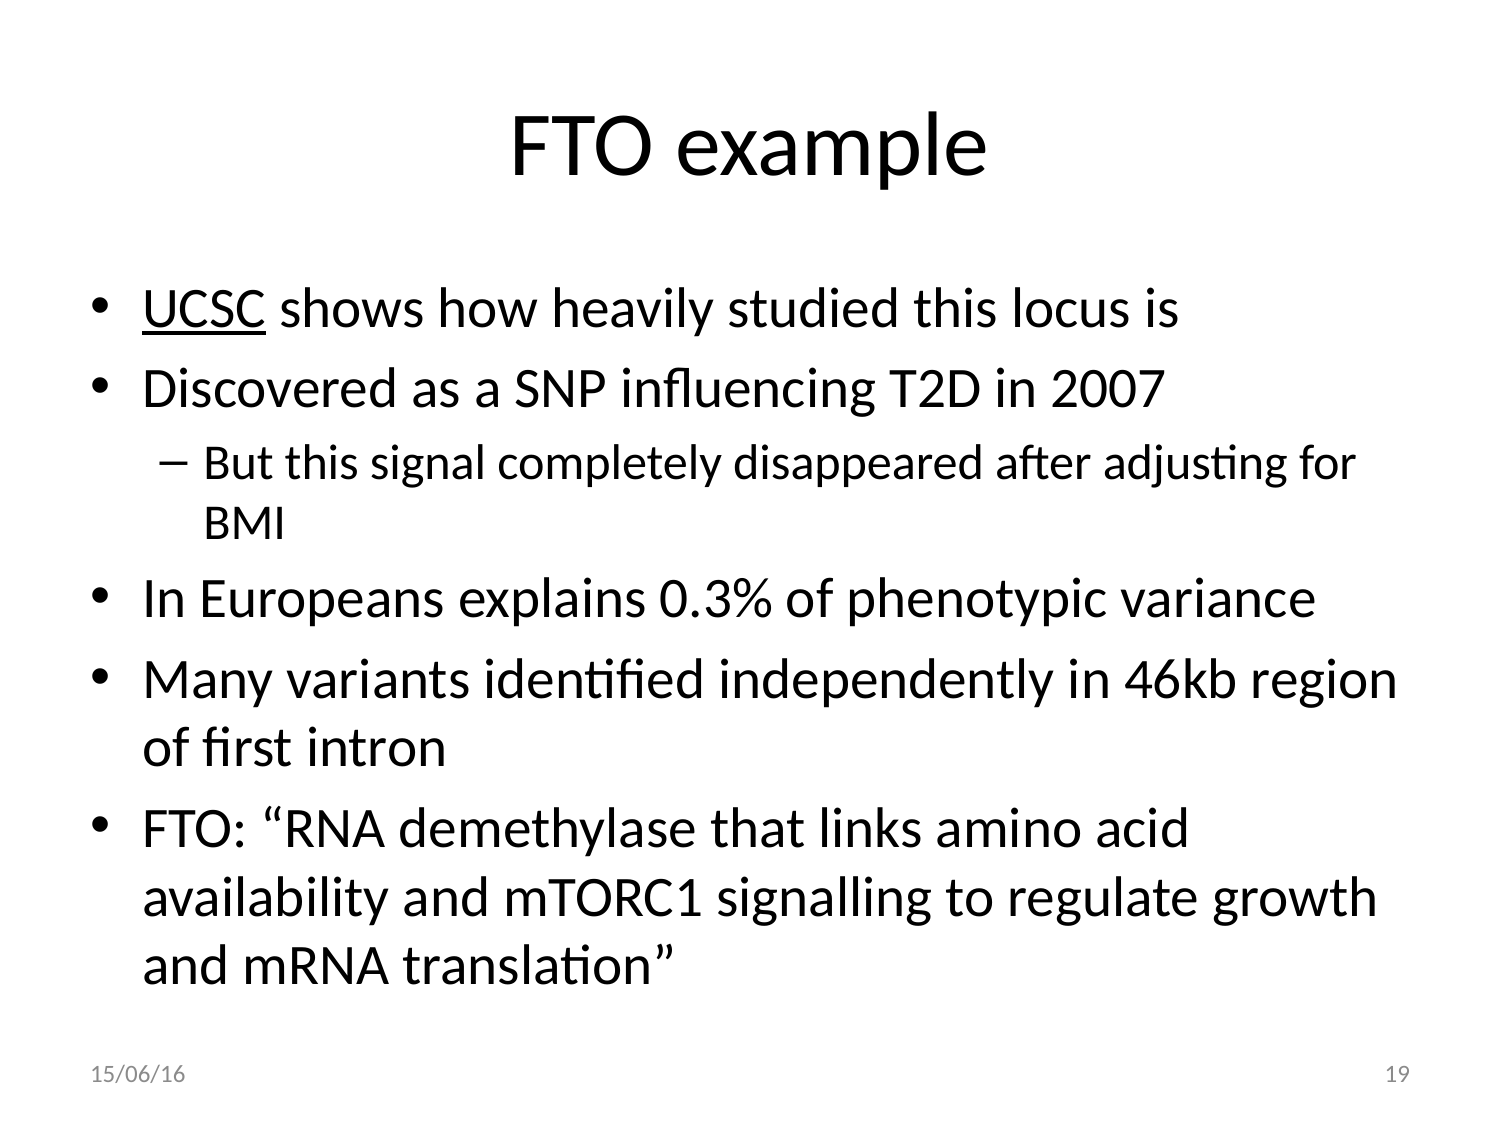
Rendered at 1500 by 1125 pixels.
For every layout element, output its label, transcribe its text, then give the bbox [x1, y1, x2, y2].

title FTO example [75, 45, 1425, 233]
list UCSC shows how heavily studied this locus is Discovered as a SNP influencing T2D in 2007 But this signal completely disappeared after adjusting for BMI In Europeans explains 0.3% of phenotypic variance Many variants identified independently in 46kb region of first intron FTO: “RNA demethylase that links amino acid availability and mTORC1 signalling to regulate growth and mRNA translation” [75, 262, 1425, 1005]
